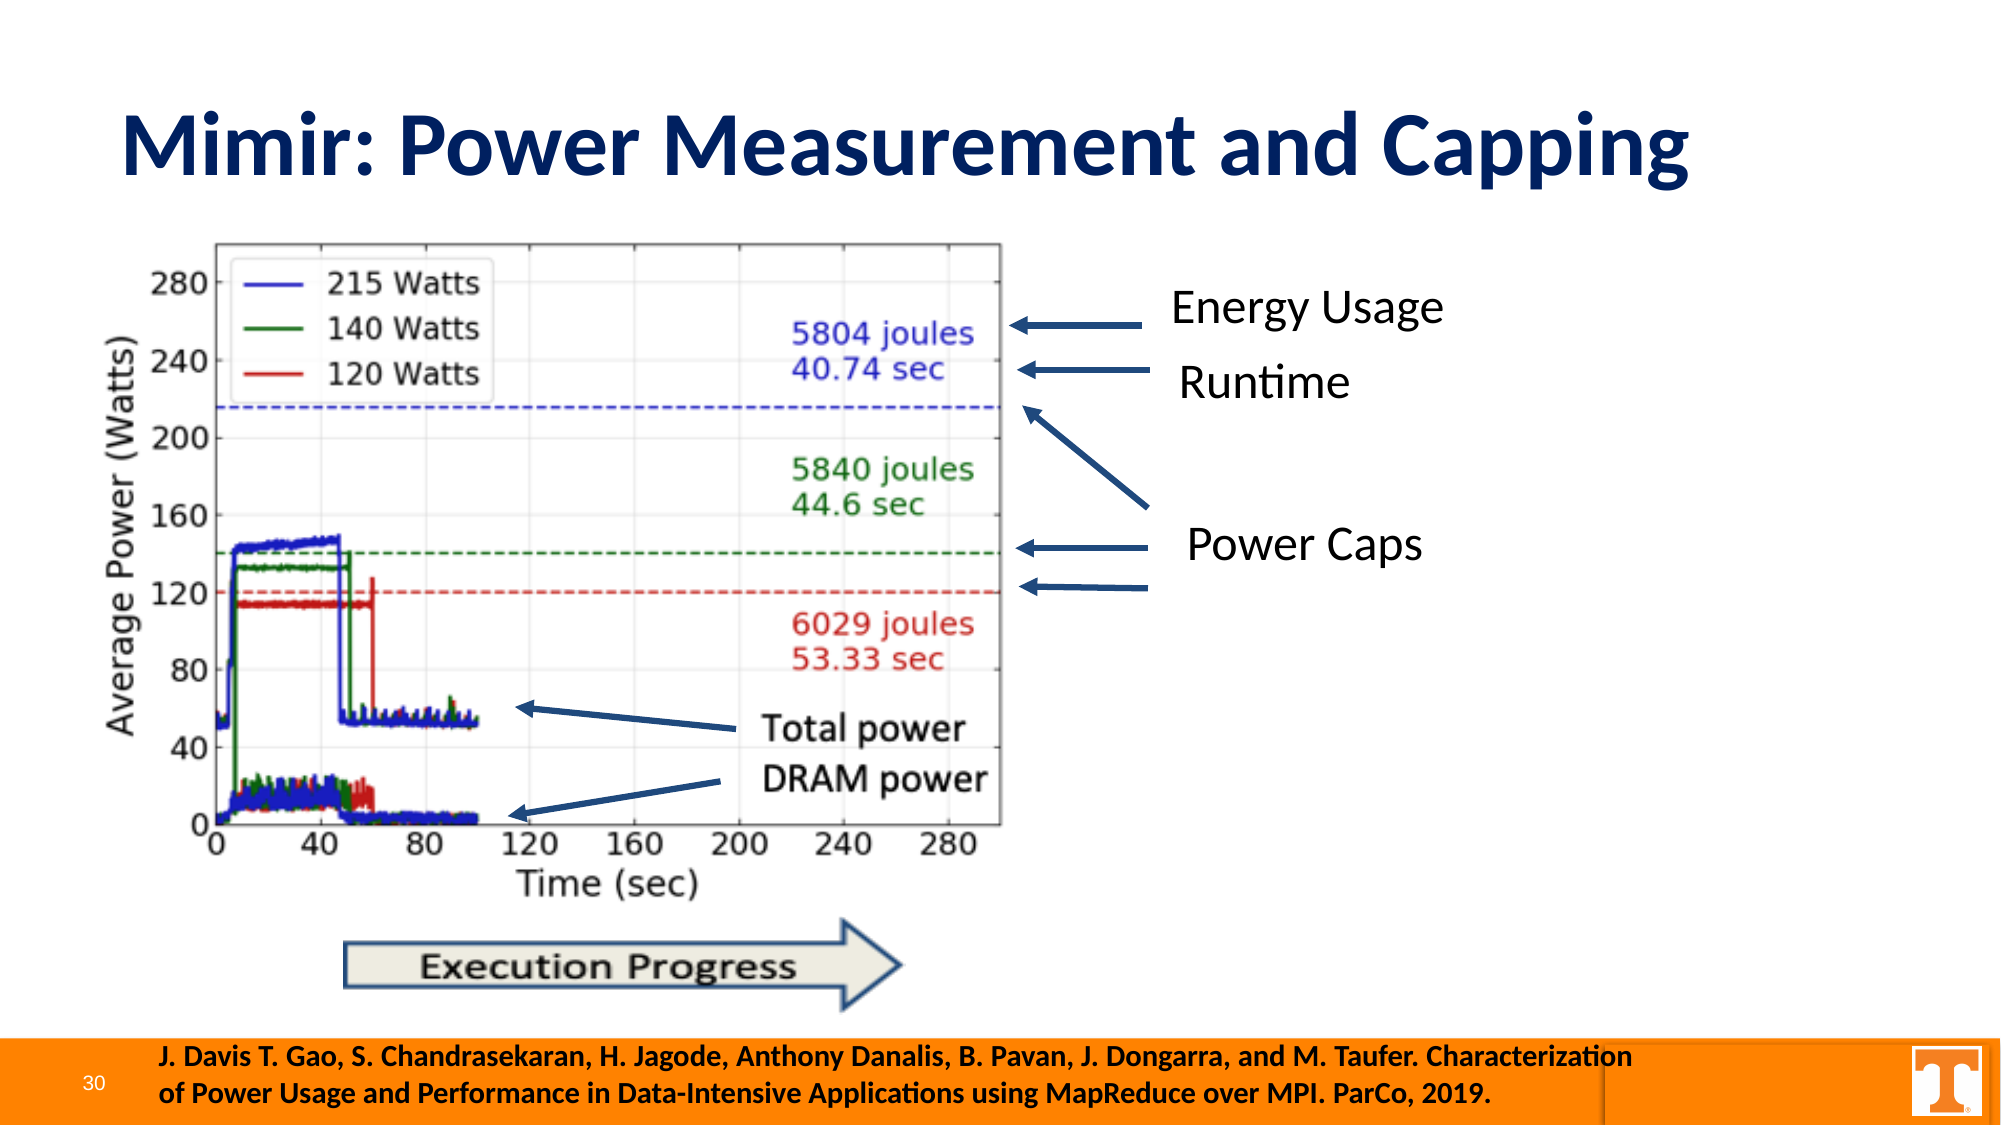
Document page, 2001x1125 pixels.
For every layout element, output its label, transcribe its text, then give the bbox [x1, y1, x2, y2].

picture [1912, 1046, 1982, 1116]
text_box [514, 706, 737, 730]
text_box Energy Usage [1156, 265, 1460, 341]
picture [94, 229, 1016, 1015]
text_box J. Davis T. Gao, S. Chandrasekaran, H. Jagode, Anthony Danalis, B. Pavan, J. Dongarra, and M. Taufer. Characterization of Power Usage and Performance in Data-Intensive Applications using MapReduce over MPI. ParCo, 2019. [138, 1015, 1723, 1114]
text_box Runtime [1164, 341, 1366, 417]
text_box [507, 781, 721, 817]
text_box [1021, 405, 1149, 509]
slide_number 30 [62, 1052, 138, 1113]
text_box Power Caps [1172, 502, 1439, 578]
title Mimir: Power Measurement and Capping [99, 45, 1900, 233]
